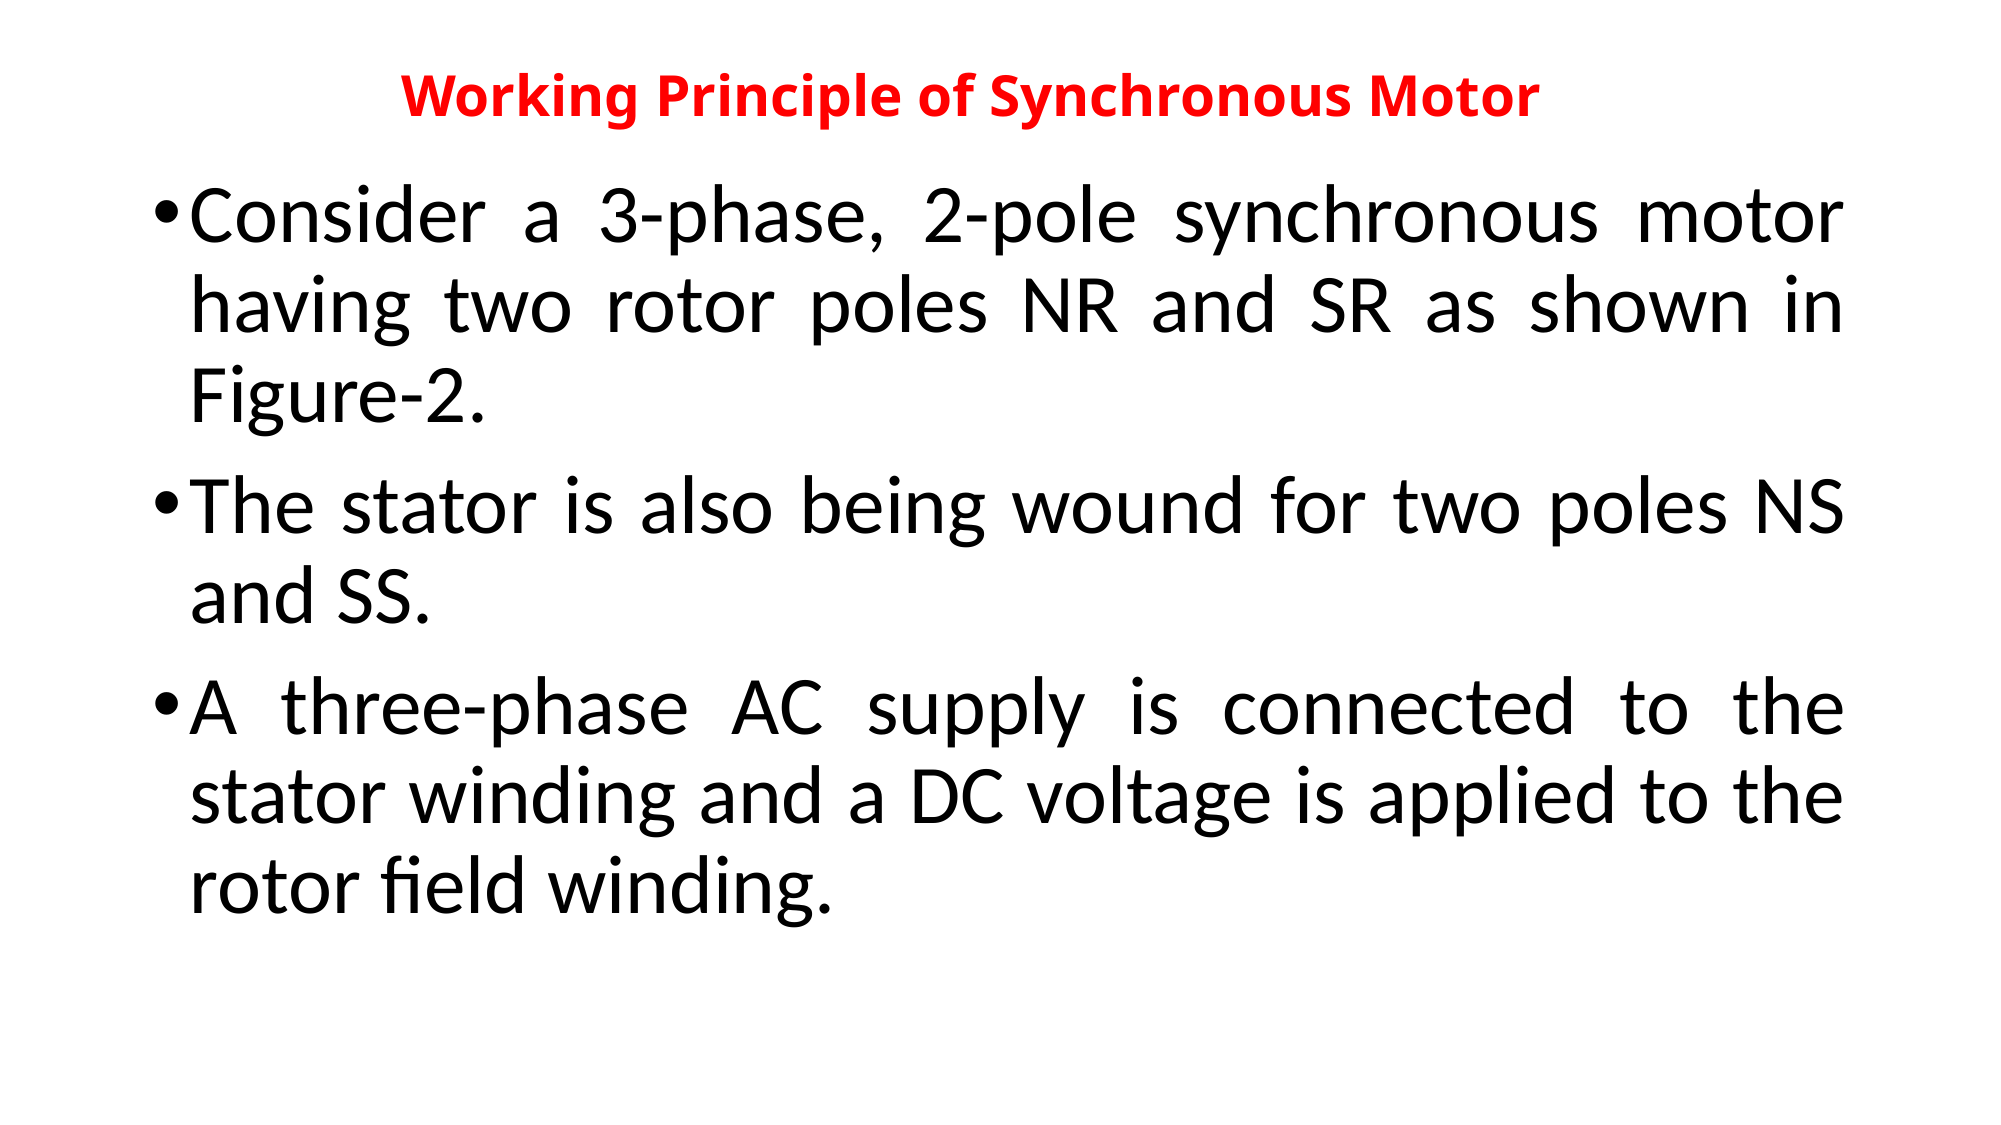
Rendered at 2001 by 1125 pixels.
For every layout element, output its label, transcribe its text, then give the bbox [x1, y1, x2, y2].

title Working Principle of Synchronous Motor [79, 59, 1863, 212]
list Consider a 3-phase, 2-pole synchronous motor having two rotor poles NR and SR as shown in Figure-2. The stator is also being wound for two poles NS and SS. A three-phase AC supply is connected to the stator winding and a DC voltage is applied to the rotor field winding. [137, 163, 1863, 1014]
